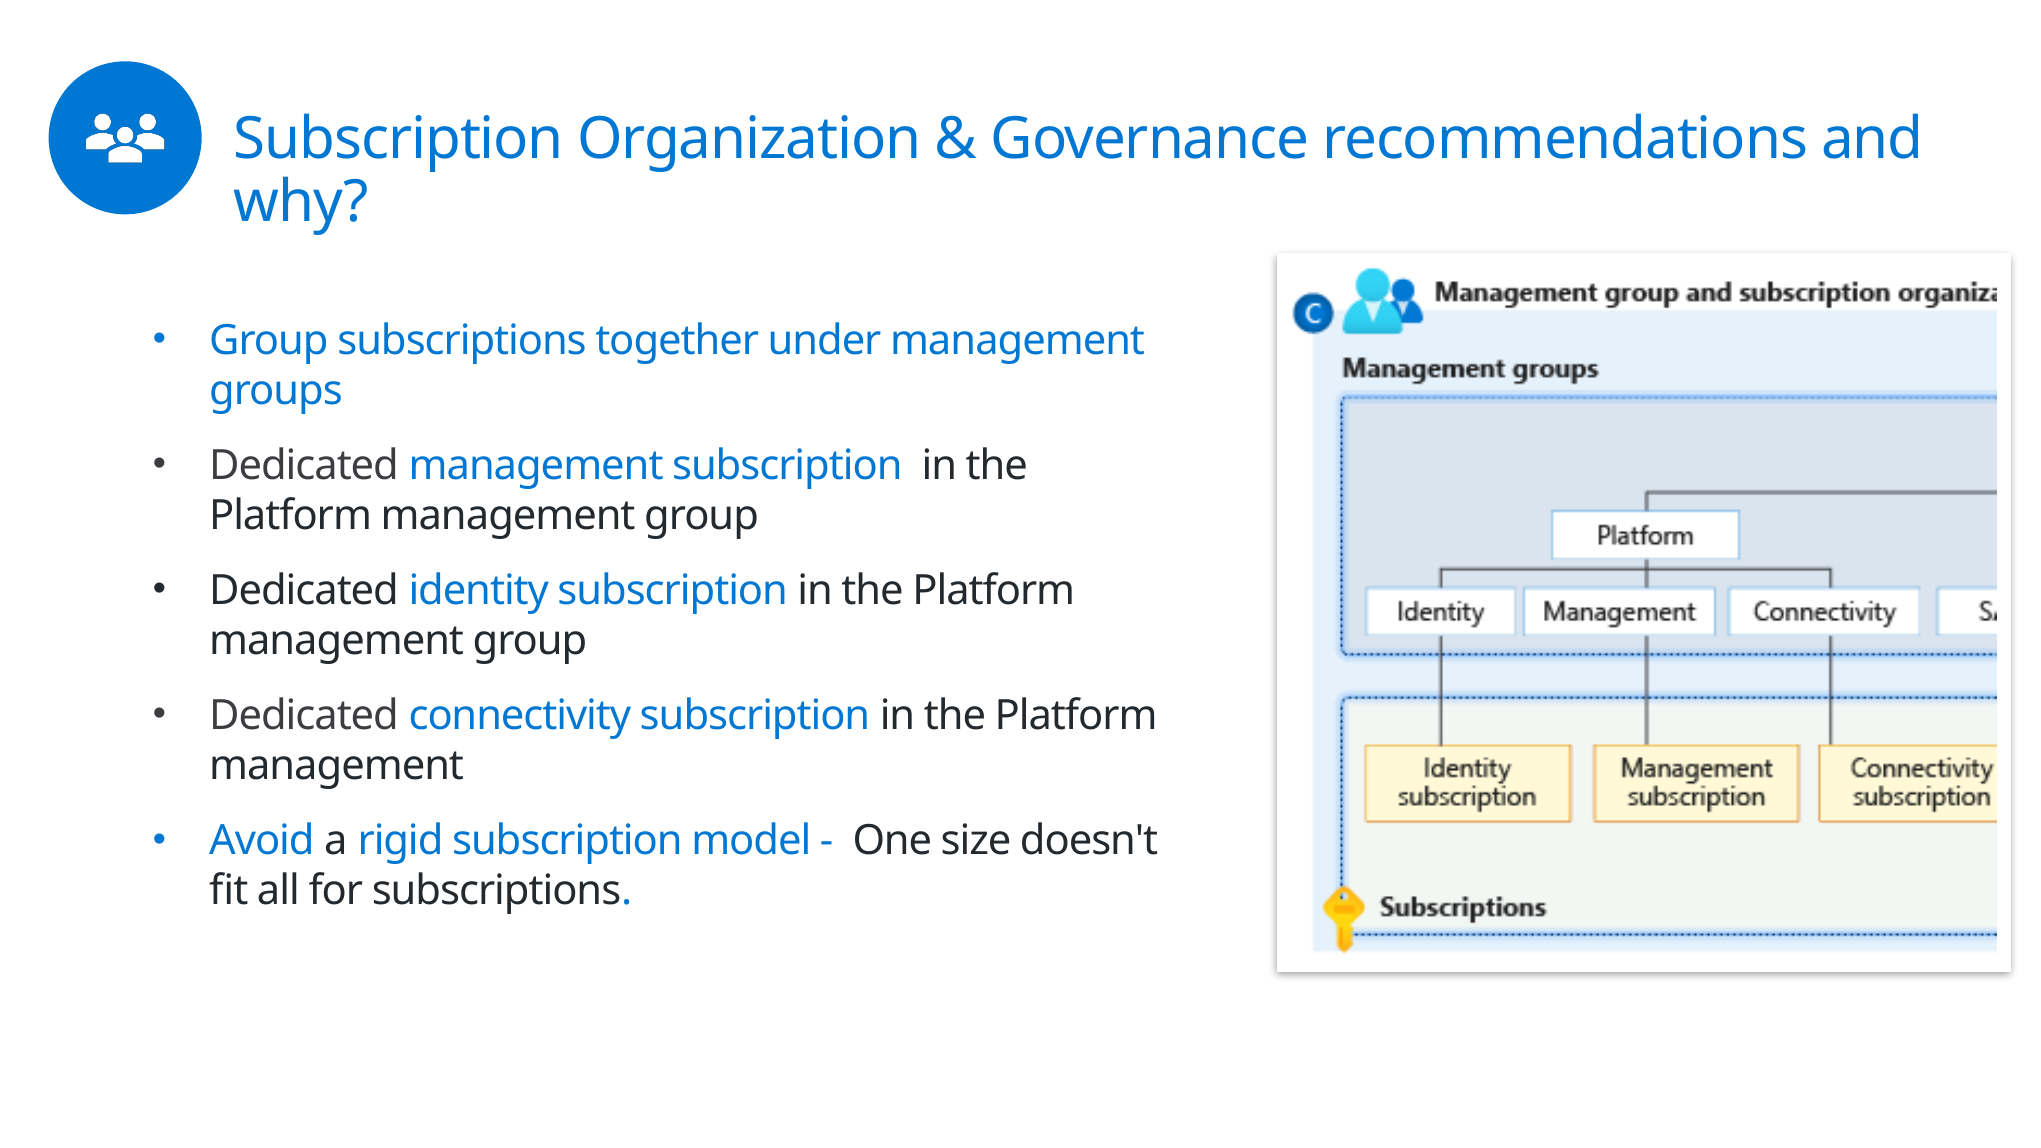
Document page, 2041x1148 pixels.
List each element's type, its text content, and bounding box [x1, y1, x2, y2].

text_box Subscription Organization & Governance recommendations and why? [233, 93, 1969, 230]
picture [1291, 267, 1997, 958]
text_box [48, 61, 202, 215]
list Group subscriptions together under management groups Dedicated management subscription in the Platform management group Dedicated identity subscription in the Platform management group Dedicated connectivity subscription in the Platform management Avoid a rigid subscription model - One size doesn't fit all for subscriptions. [152, 364, 1190, 862]
